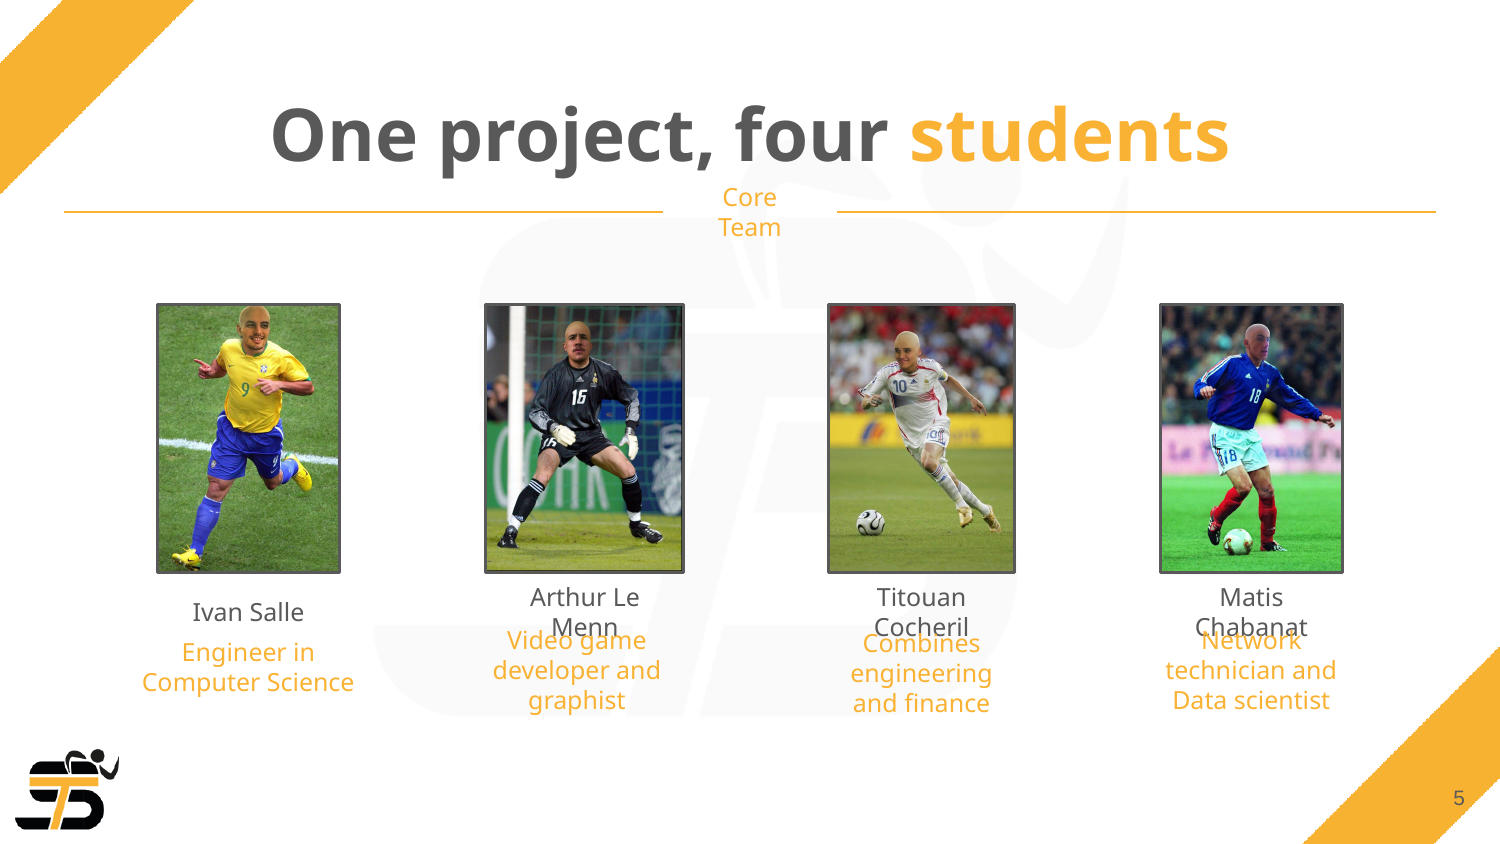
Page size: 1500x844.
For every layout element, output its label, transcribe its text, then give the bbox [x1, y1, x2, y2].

text_box Ivan Salle [174, 579, 323, 644]
slide_number ‹#› [1389, 764, 1480, 830]
text_box Network technician and Data scientist [1140, 643, 1363, 695]
text_box Core Team [676, 178, 824, 245]
text_box Video game developer and graphist [465, 643, 689, 695]
text_box Matis Chabanat [1161, 578, 1342, 643]
text_box Titouan Cocheril [831, 578, 1012, 644]
text_box One project, four students [63, 72, 1437, 192]
text_box Engineer in Computer Science [116, 644, 381, 719]
text_box Combines engineering and finance [810, 647, 1033, 699]
text_box Arthur Le Menn [495, 579, 675, 643]
picture [0, 0, 1500, 844]
